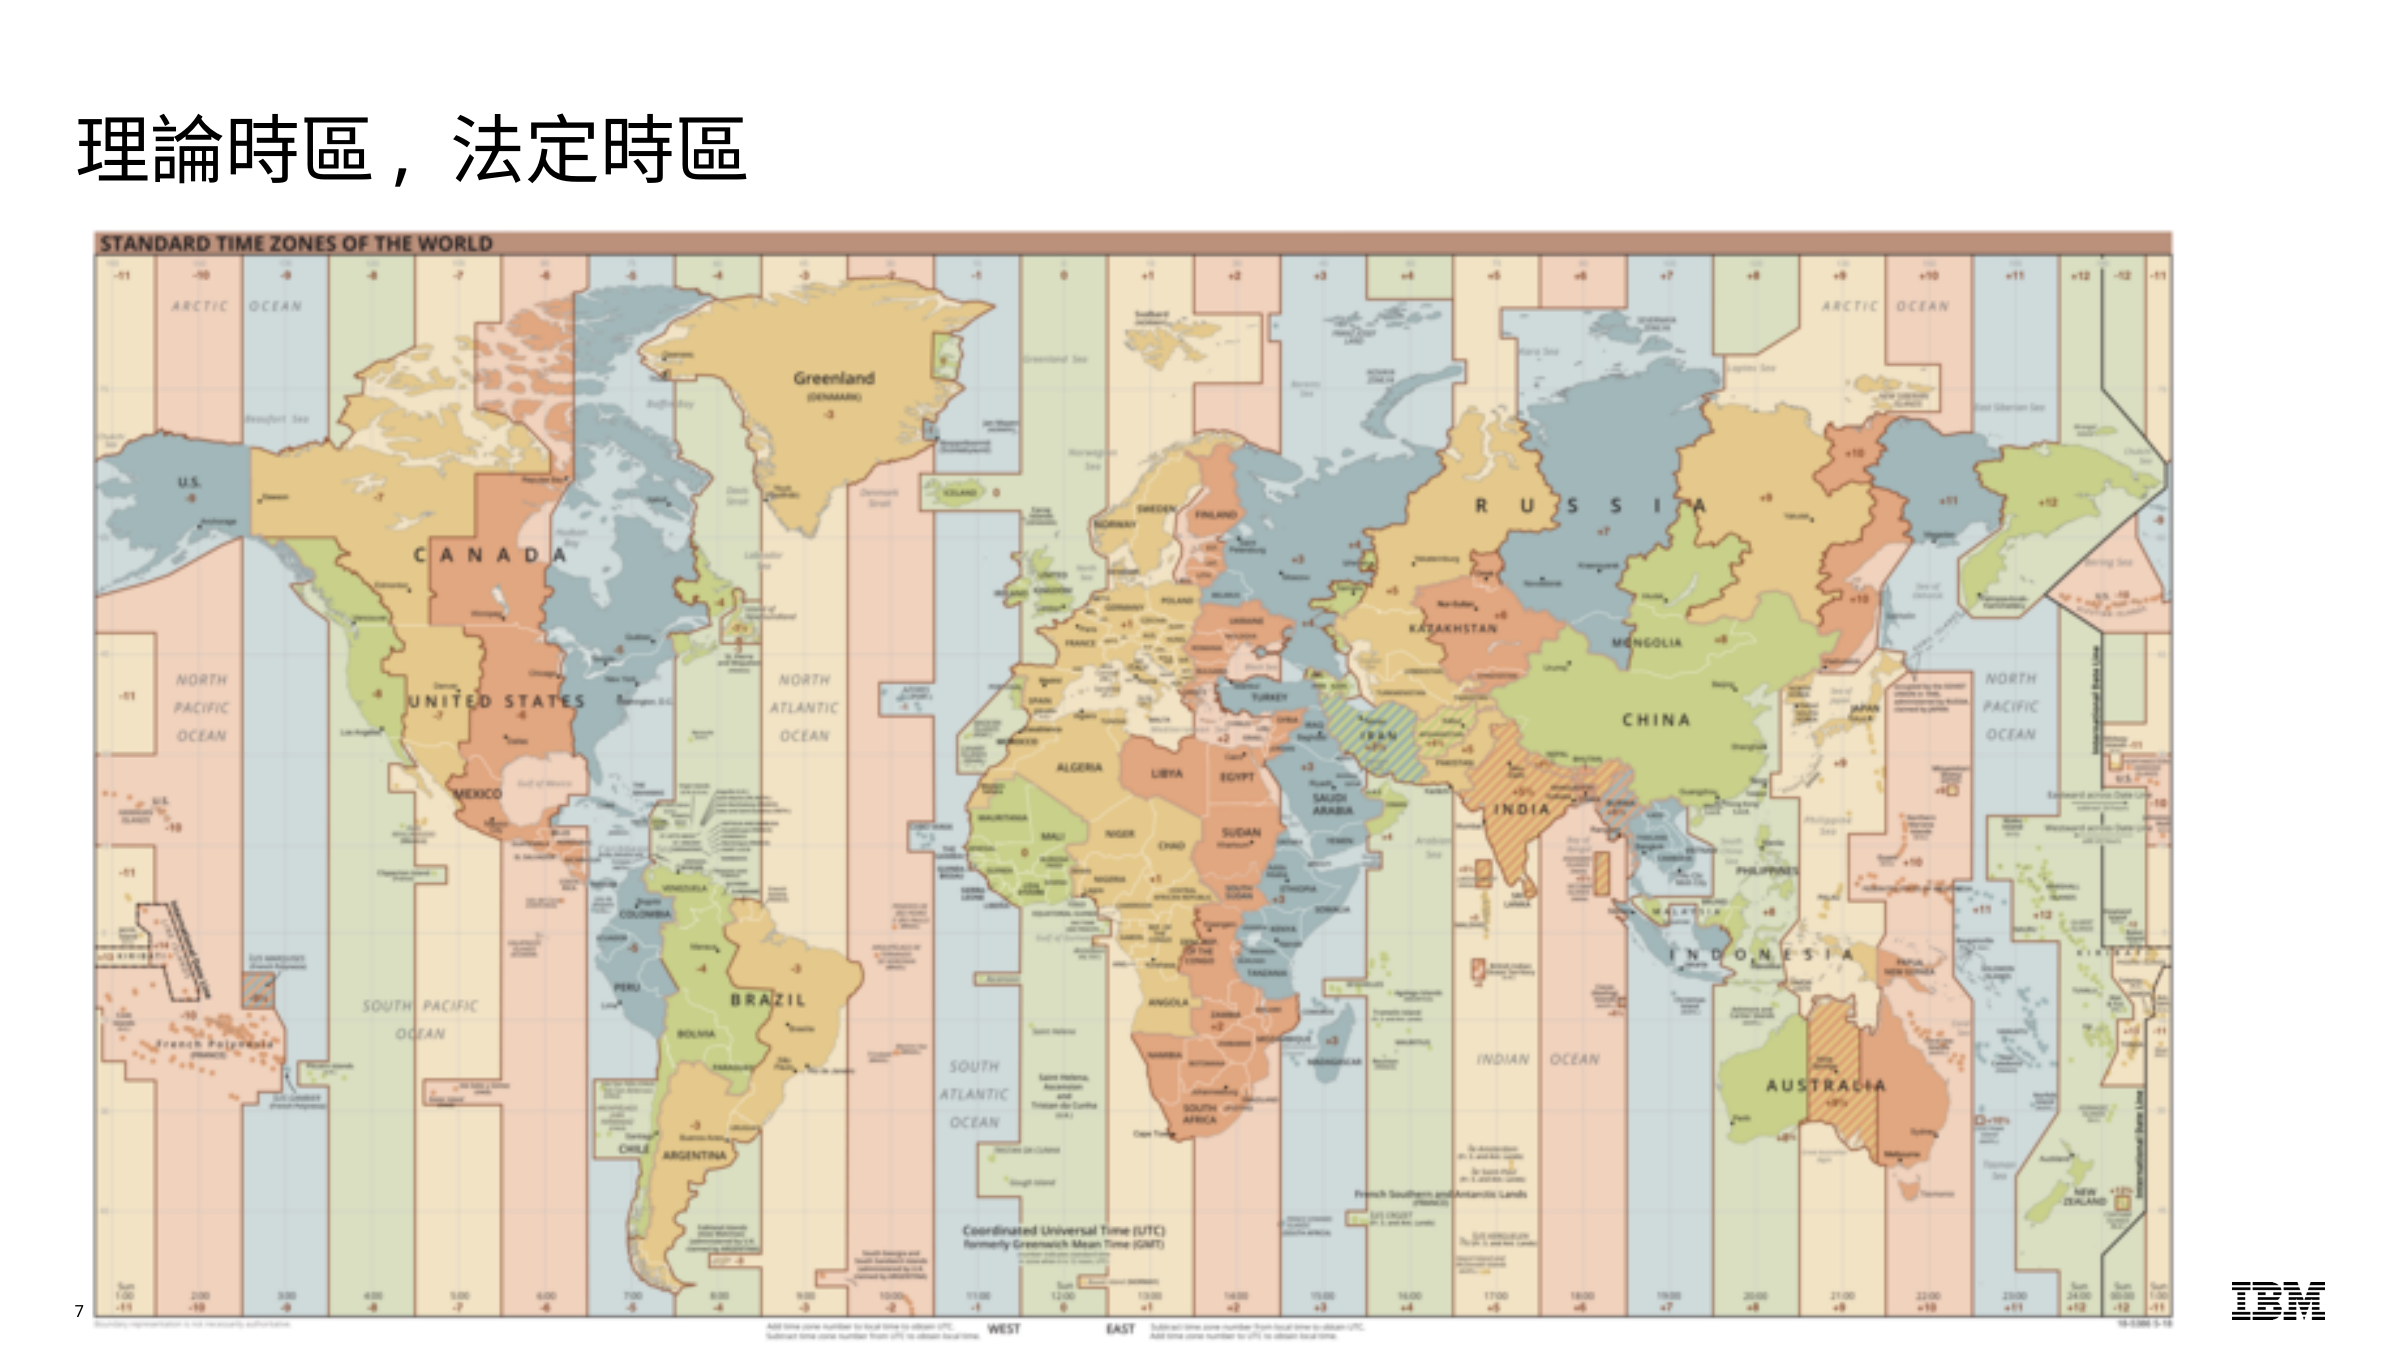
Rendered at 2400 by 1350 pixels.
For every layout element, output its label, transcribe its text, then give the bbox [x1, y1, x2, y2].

picture [2232, 1282, 2325, 1320]
title 理論時區, 法定時區 [75, 90, 2308, 216]
picture [91, 226, 2177, 1350]
